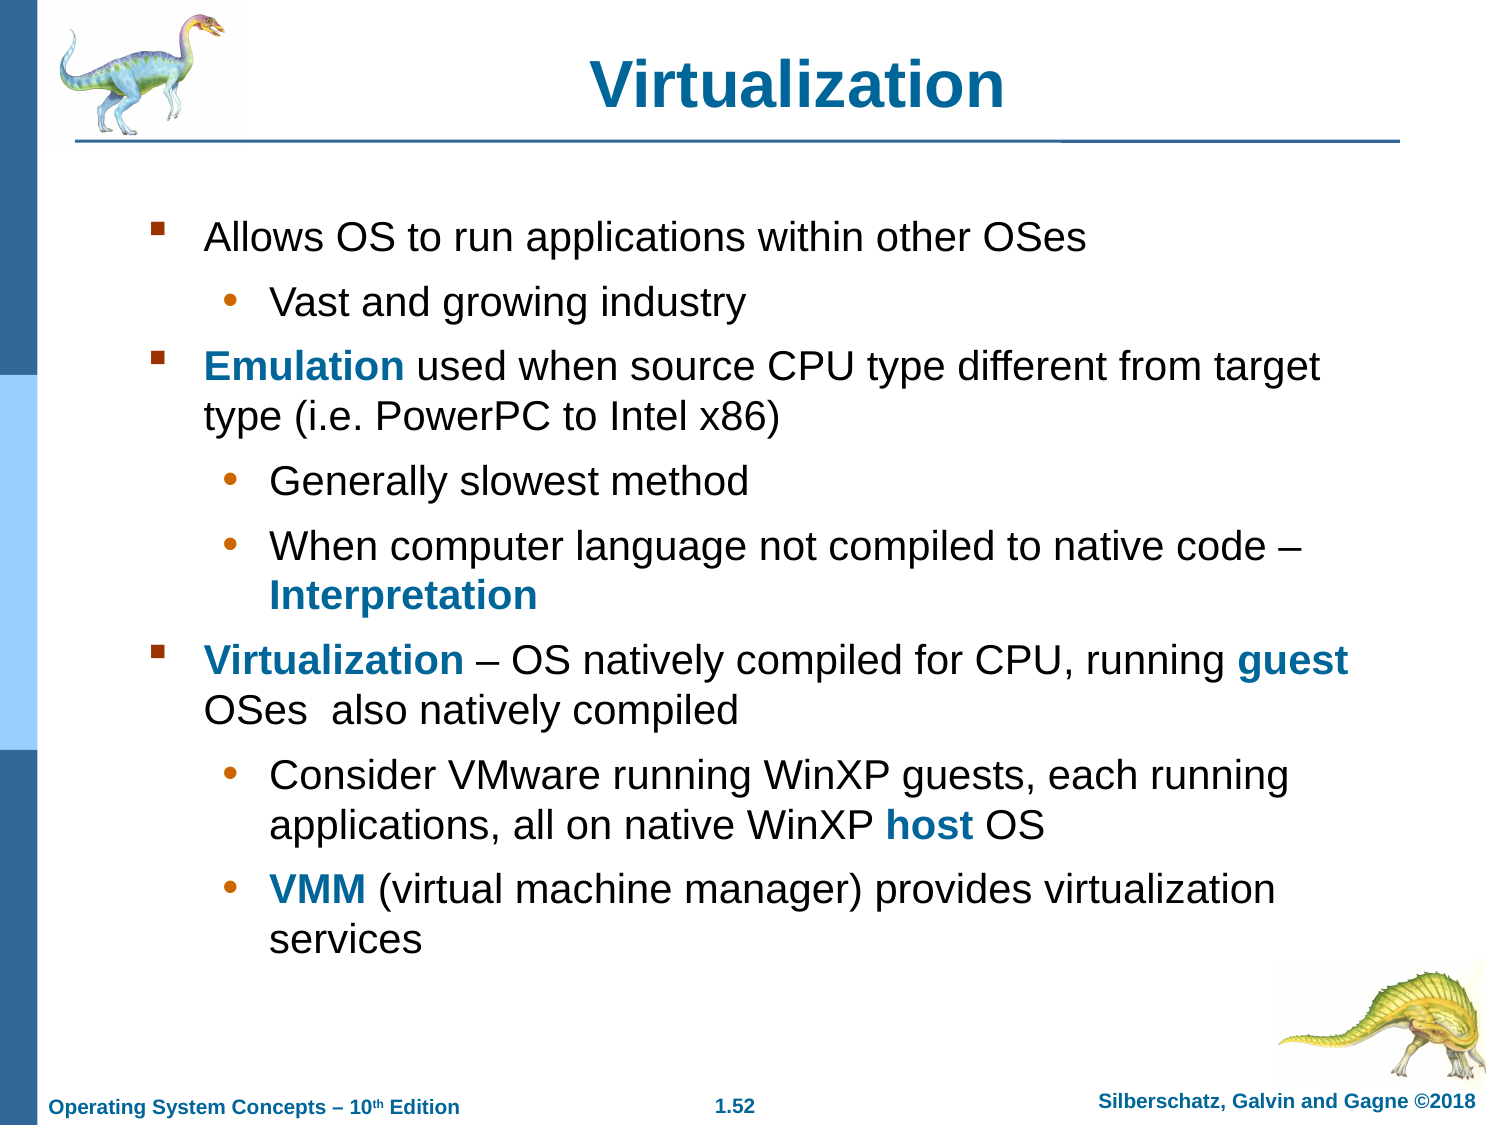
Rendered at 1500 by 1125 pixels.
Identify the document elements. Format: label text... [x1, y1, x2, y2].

list Allows OS to run applications within other OSes Vast and growing industry Emulation used when source CPU type different from target type (i.e. PowerPC to Intel x86) Generally slowest method When computer language not compiled to native code – Interpretation Virtualization – OS natively compiled for CPU, running guest OSes also natively compiled Consider VMware running WinXP guests, each running applications, all on native WinXP host OS VMM (virtual machine manager) provides virtualization services [132, 202, 1403, 946]
picture [1275, 959, 1486, 1090]
picture [46, 0, 243, 149]
title Virtualization [208, 33, 1389, 129]
